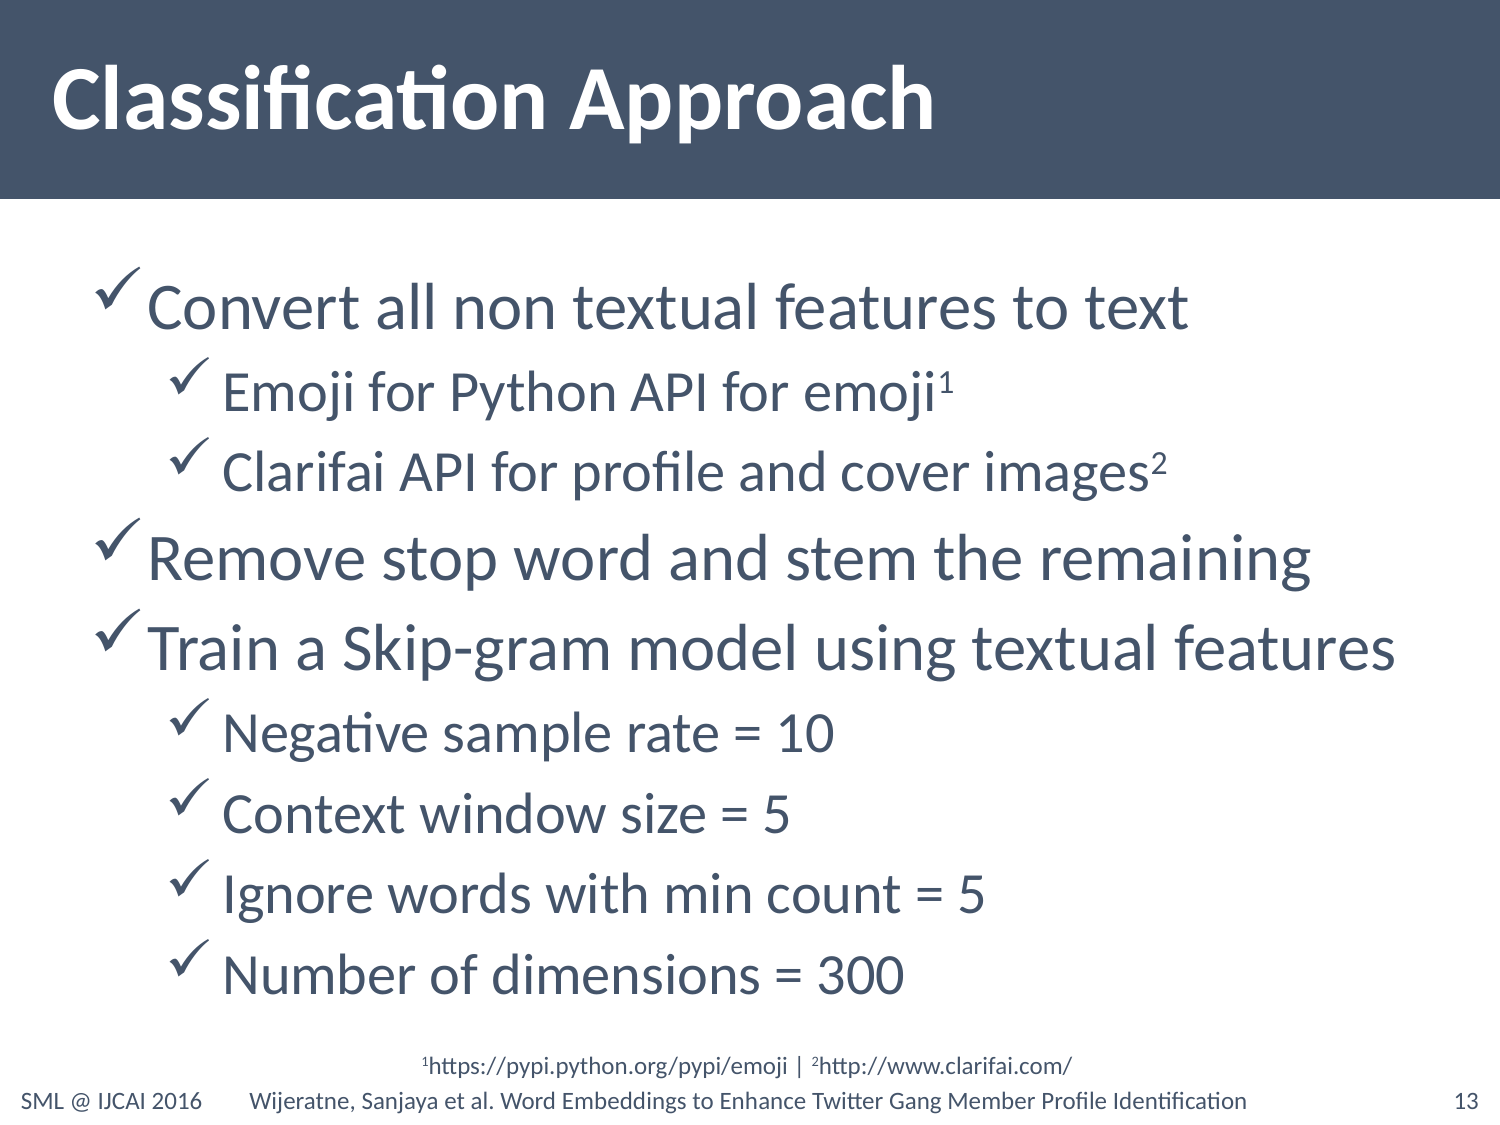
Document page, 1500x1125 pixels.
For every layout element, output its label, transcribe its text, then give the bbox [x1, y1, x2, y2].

text_box 1https://pypi.python.org/pypi/emoji | 2http://www.clarifai.com/ [53, 1034, 1447, 1094]
footer Wijeratne, Sanjaya et al. Word Embeddings to Enhance Twitter Gang Member Profile Identification [0, 1069, 1500, 1125]
title Classification Approach [0, 0, 1500, 199]
text_box Convert all non textual features to text Emoji for Python API for emoji1 Clarifai API for profile and cover images2 Remove stop word and stem the remaining Train a Skip-gram model using textual features Negative sample rate = 10 Context window size = 5 Ignore words with min count = 5 Number of dimensions = 300 [0, 255, 1436, 1059]
